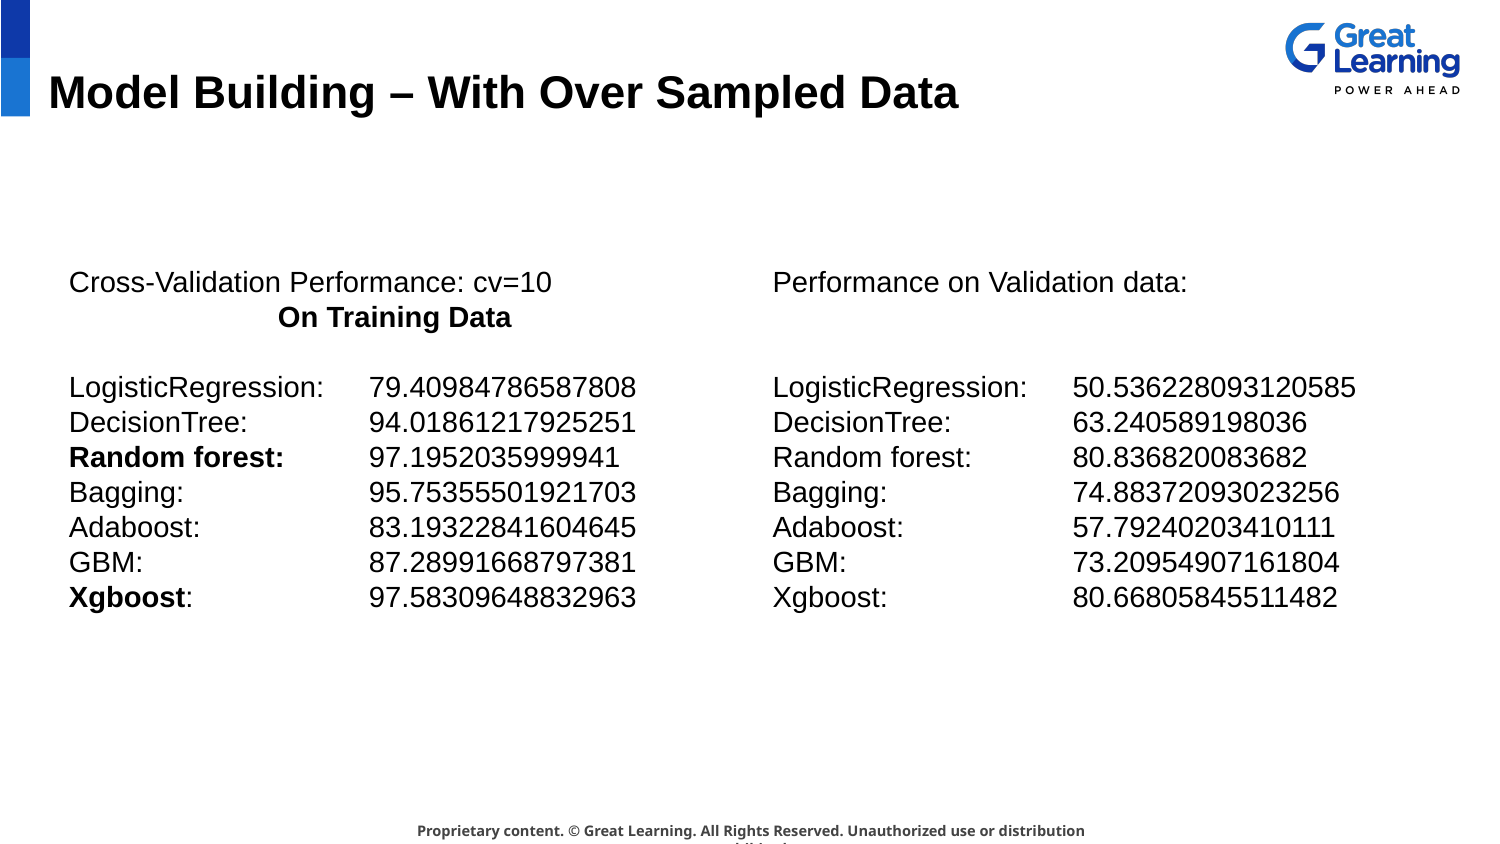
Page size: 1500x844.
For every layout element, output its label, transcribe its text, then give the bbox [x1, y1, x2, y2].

title Model Building – With Over Sampled Data [33, 47, 1431, 142]
text_box Cross-Validation Performance: cv=10 On Training Data LogisticRegression: 79.40984786587808 DecisionTree: 94.01861217925251 Random forest: 97.1952035999941 Bagging: 95.75355501921703 Adaboost: 83.19322841604645 GBM: 87.28991668797381 Xgboost: 97.58309648832963 [54, 256, 736, 621]
picture [1258, 11, 1487, 106]
text_box Performance on Validation data: LogisticRegression: 50.536228093120585 DecisionTree: 63.240589198036 Random forest: 80.836820083682 Bagging: 74.88372093023256 Adaboost: 57.79240203410111 GBM: 73.20954907161804 Xgboost: 80.66805845511482 [757, 256, 1466, 621]
